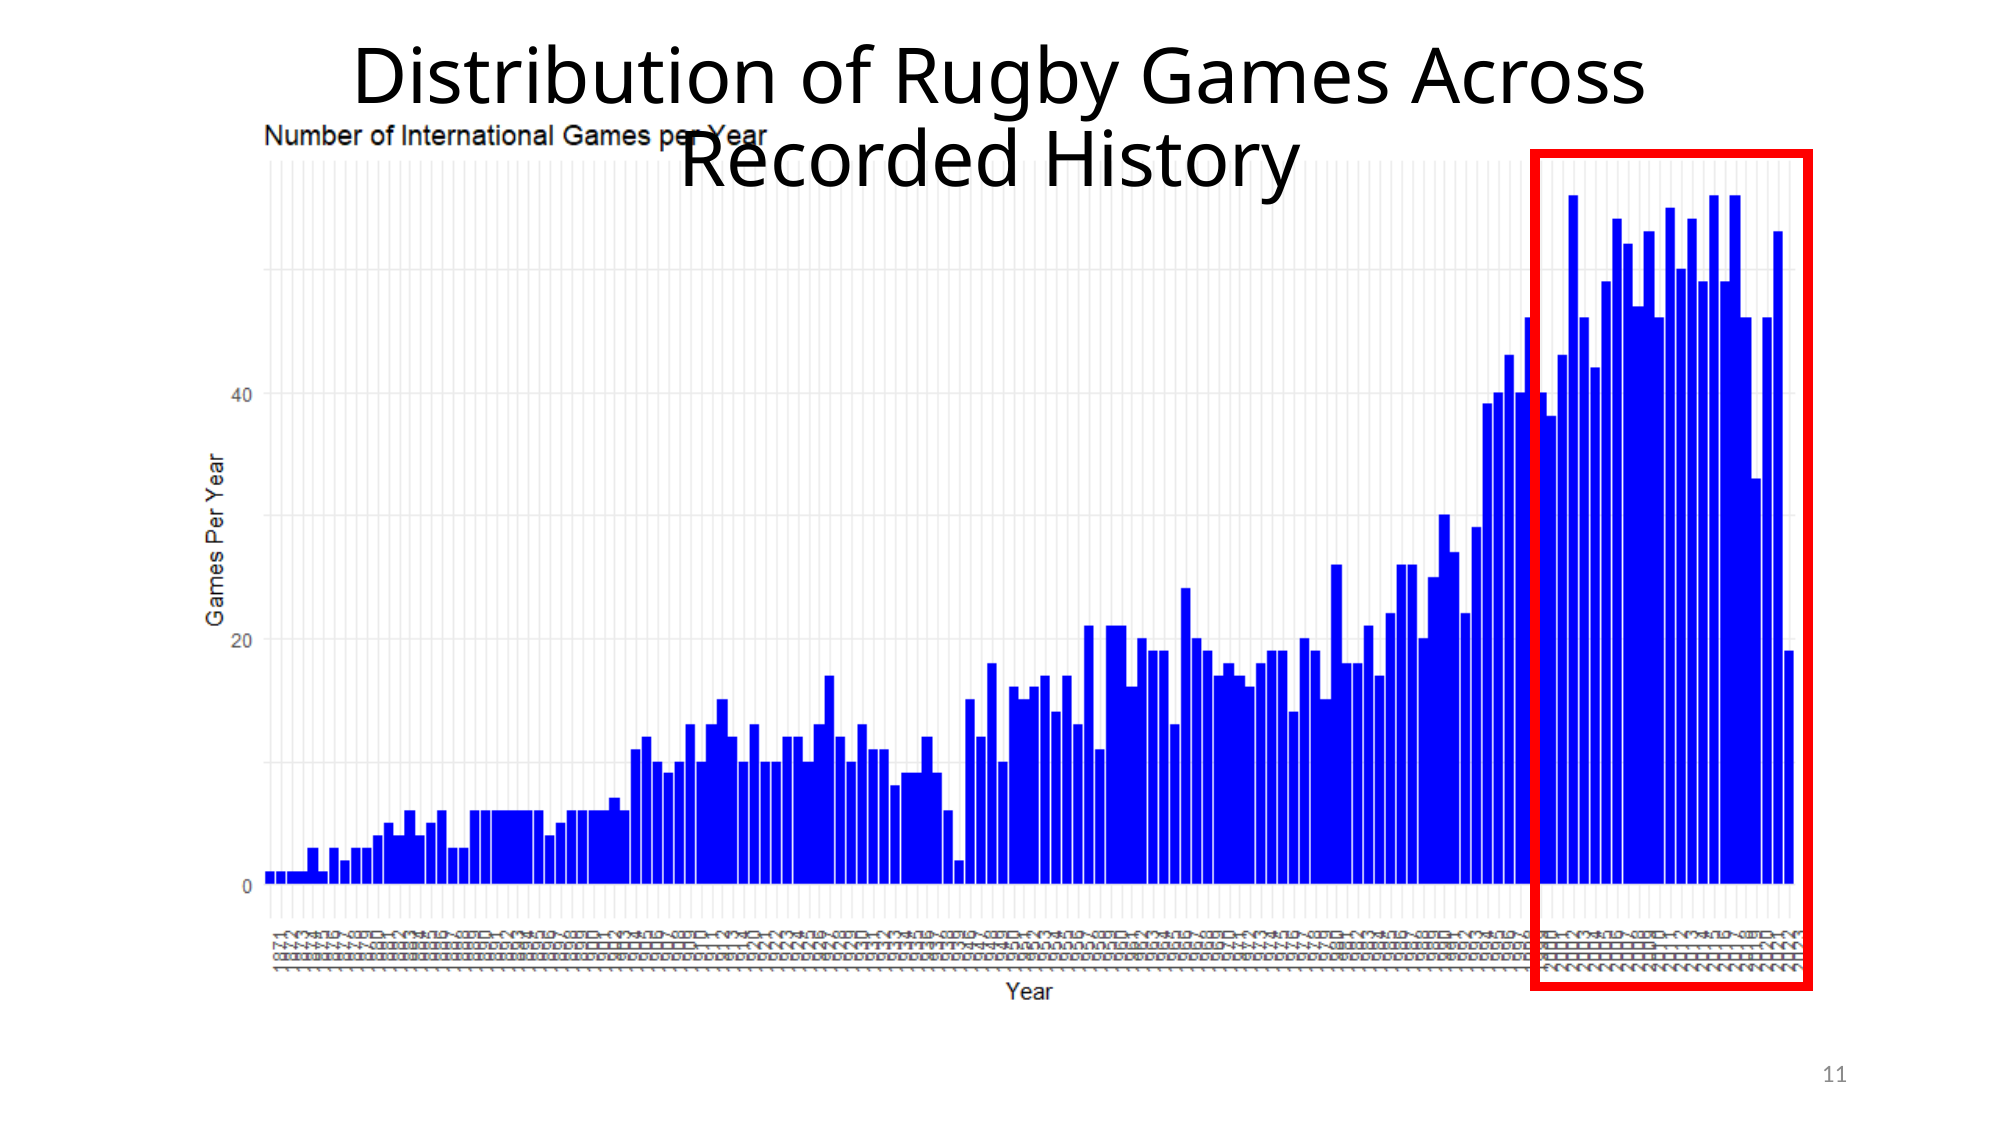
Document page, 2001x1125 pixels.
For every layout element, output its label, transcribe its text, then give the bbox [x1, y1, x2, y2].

picture [191, 111, 1808, 1014]
slide_number 11 [1412, 1042, 1863, 1103]
title Distribution of Rugby Games Across Recorded History [165, 28, 1835, 211]
